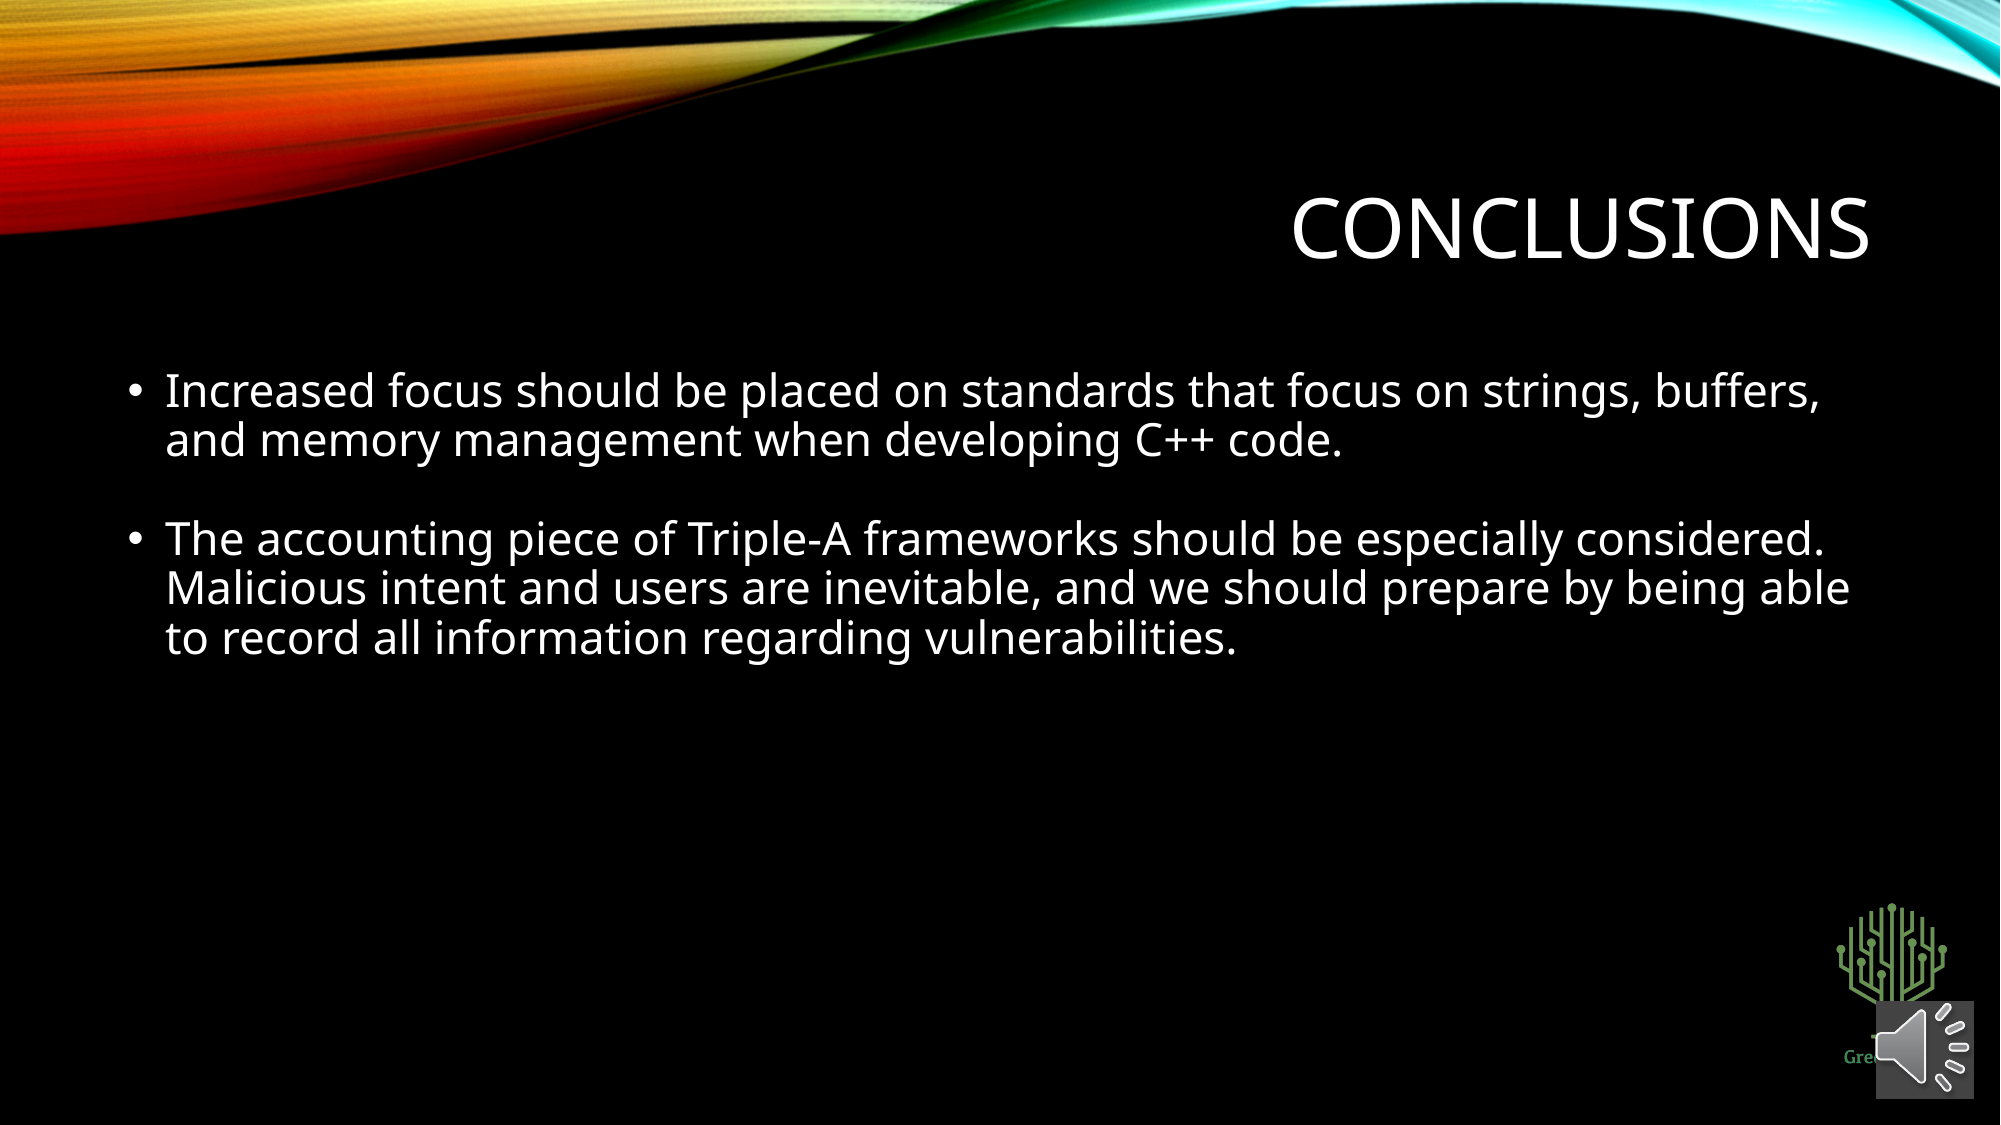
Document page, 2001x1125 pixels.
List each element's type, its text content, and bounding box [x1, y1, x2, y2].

picture [1817, 892, 1976, 1101]
list Increased focus should be placed on standards that focus on strings, buffers, and memory management when developing C++ code. The accounting piece of Triple-A frameworks should be especially considered. Malicious intent and users are inevitable, and we should prepare by being able to record all information regarding vulnerabilities. [112, 360, 1888, 1021]
picture [0, 0, 2000, 237]
title CONCLUSIONS [474, 125, 1888, 338]
